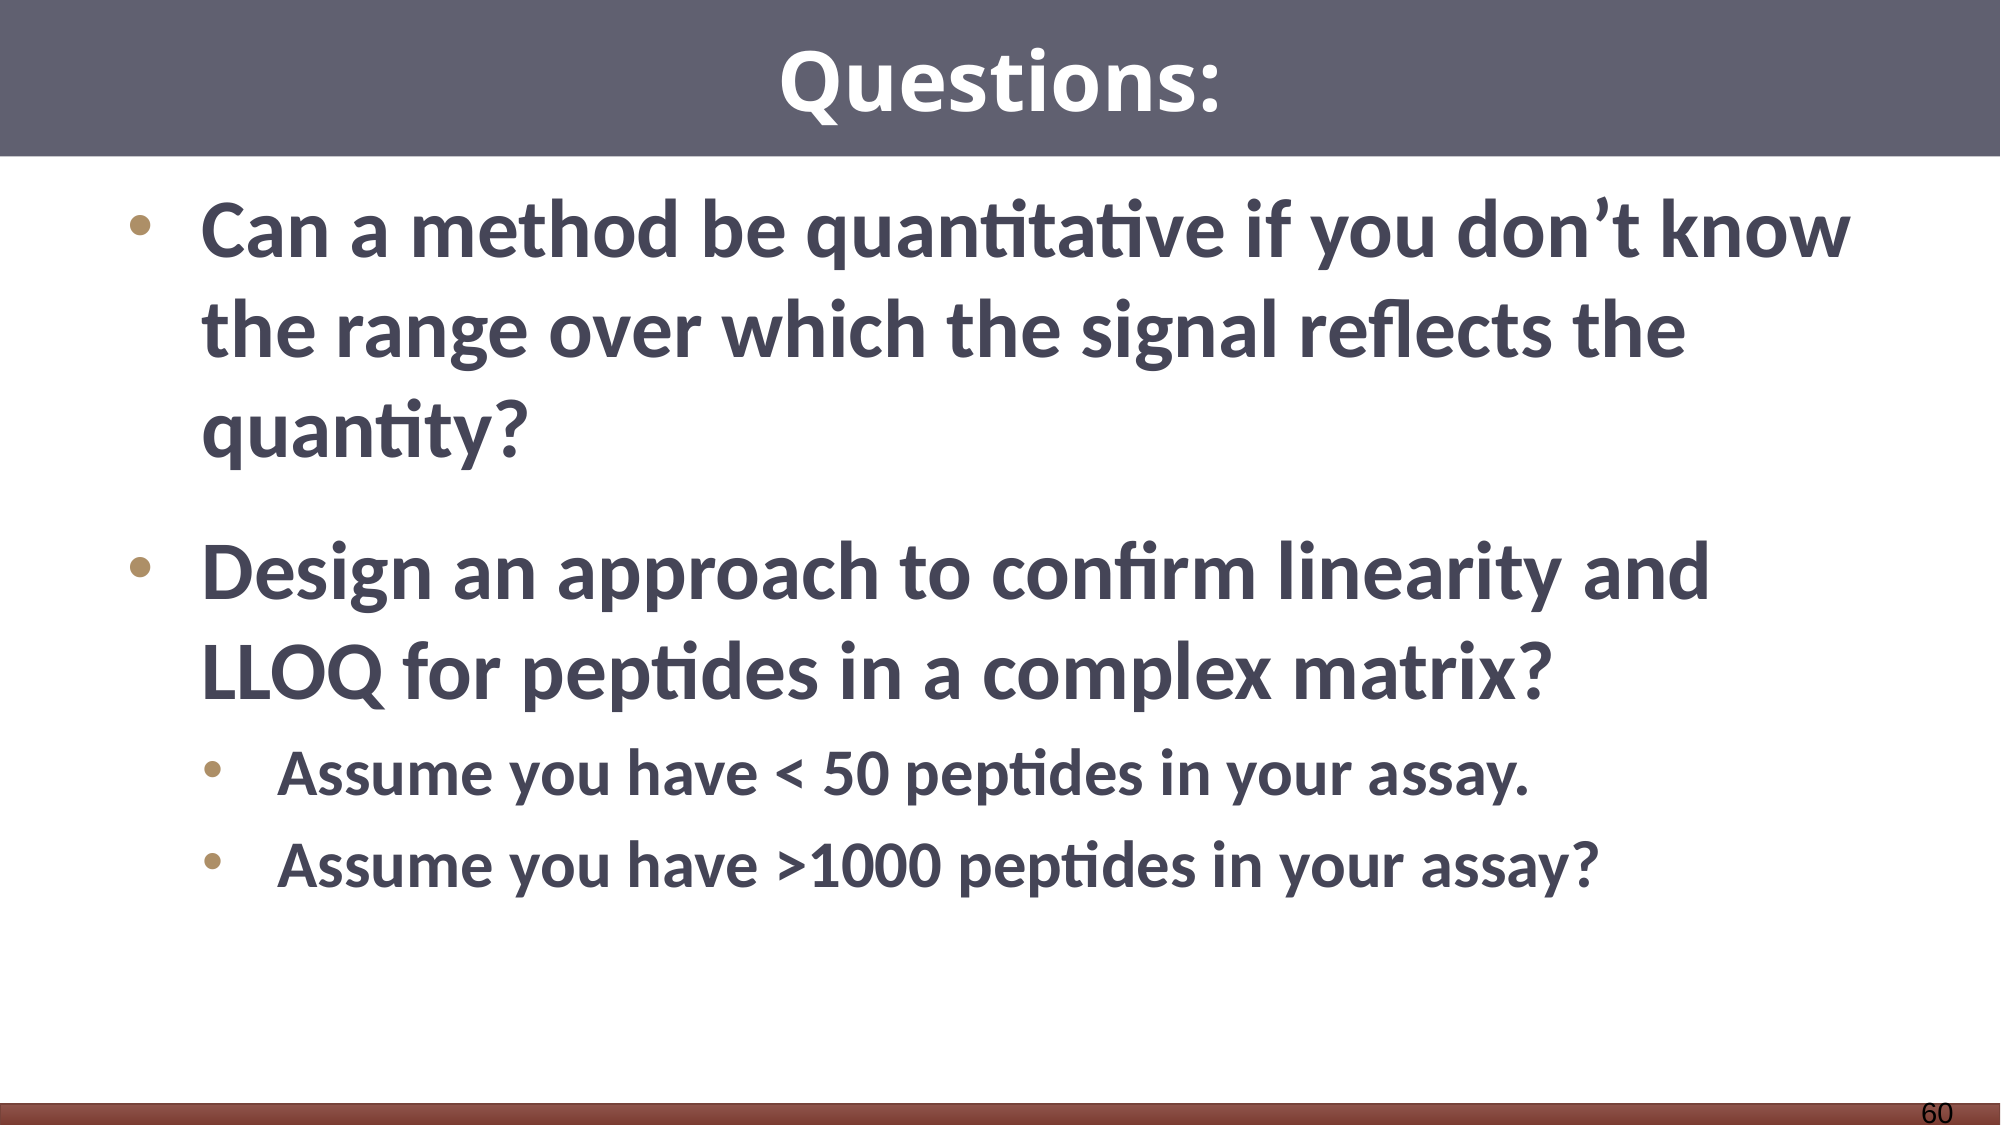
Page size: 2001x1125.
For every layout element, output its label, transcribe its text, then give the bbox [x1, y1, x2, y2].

slide_number 60 [1800, 1082, 1969, 1125]
list Can a method be quantitative if you don’t know the range over which the signal reflects the quantity? Design an approach to confirm linearity and LLOQ for peptides in a complex matrix? Assume you have < 50 peptides in your assay. Assume you have >1000 peptides in your assay? [112, 167, 1925, 1060]
title Questions: [0, 0, 2000, 157]
